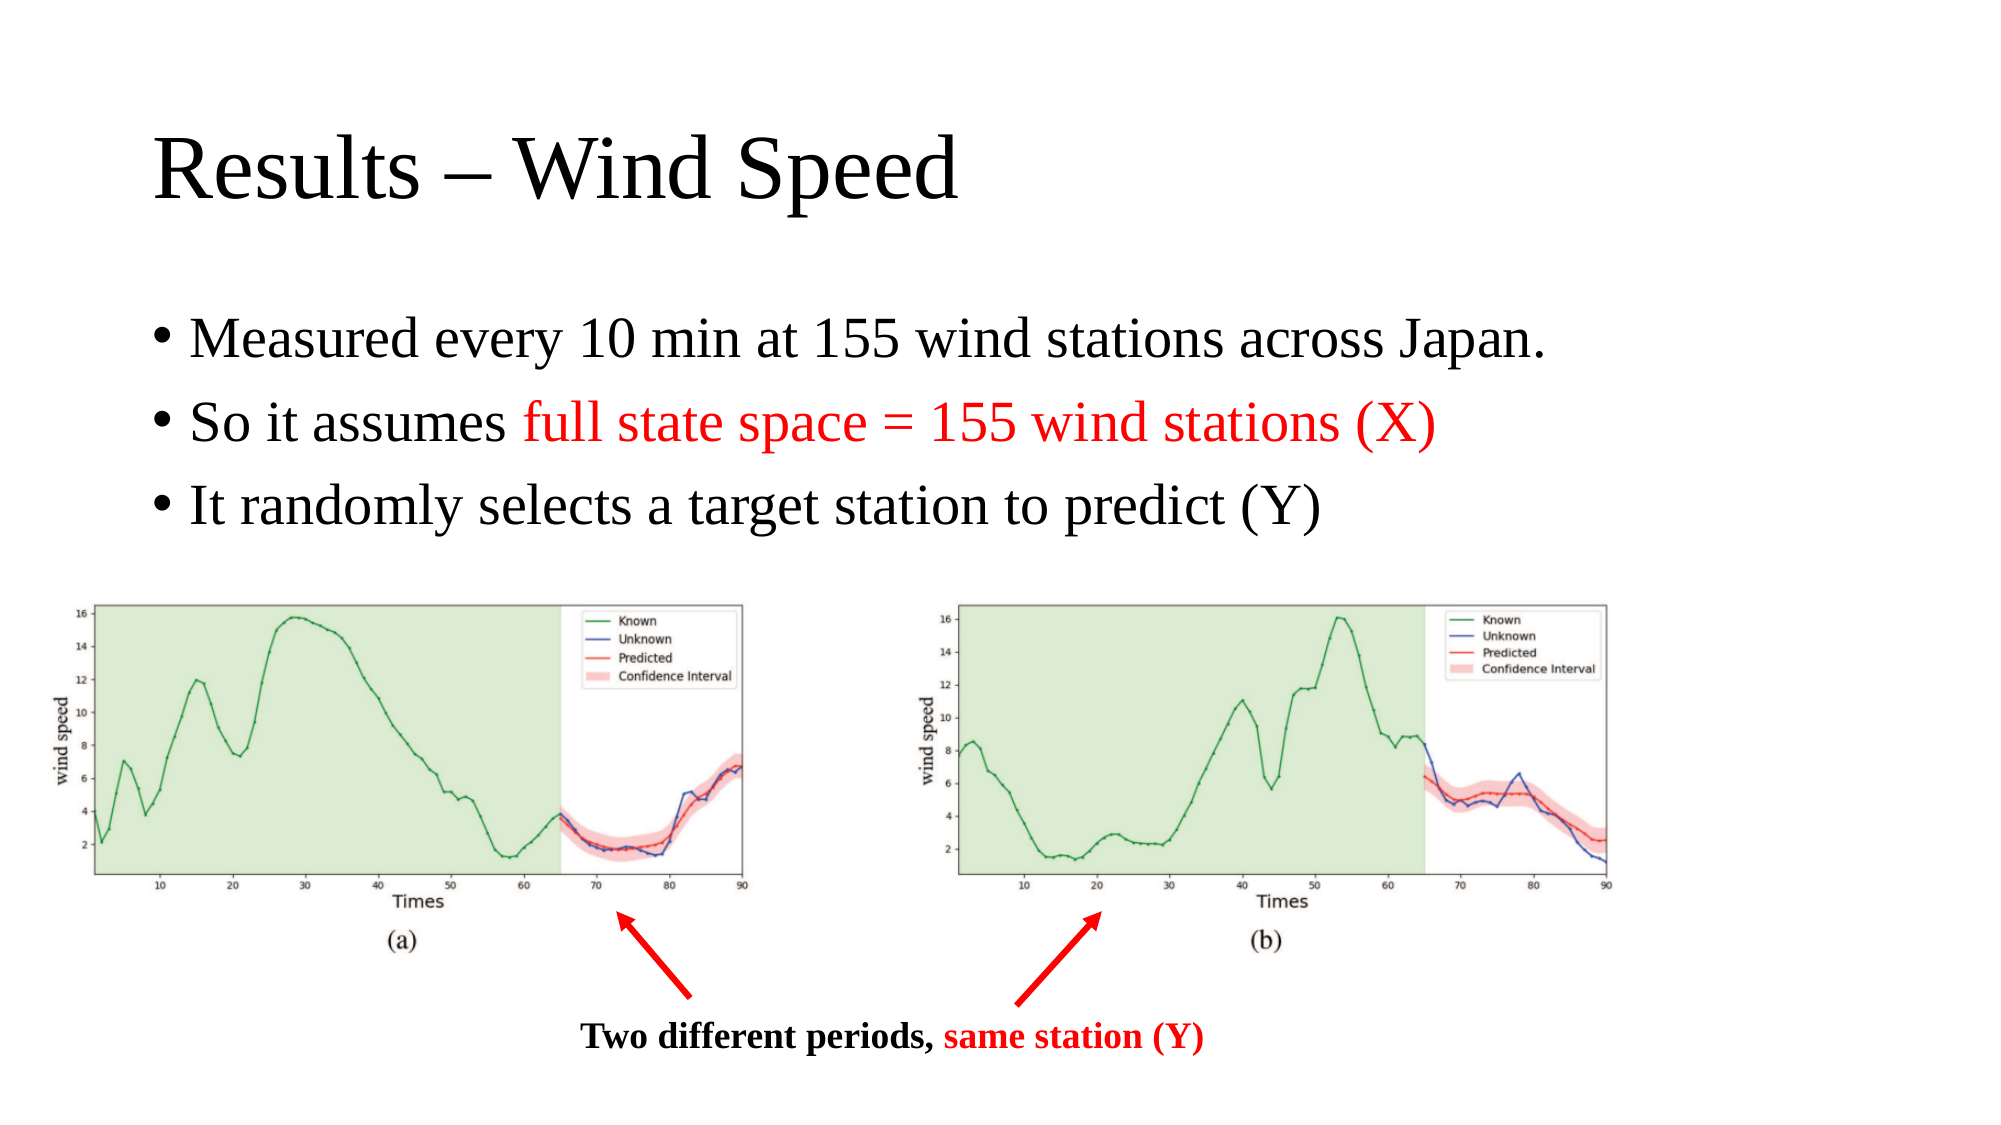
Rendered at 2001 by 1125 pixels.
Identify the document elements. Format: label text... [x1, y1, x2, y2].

text_box Two different periods, same station (Y) [565, 1003, 1220, 1064]
title Results – Wind Speed [137, 59, 1863, 278]
picture [23, 575, 1670, 965]
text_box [1015, 910, 1103, 1007]
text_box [615, 910, 691, 999]
list Measured every 10 min at 155 wind stations across Japan. So it assumes full state space = 155 wind stations (X) It randomly selects a target station to predict (Y) [137, 299, 1863, 1014]
